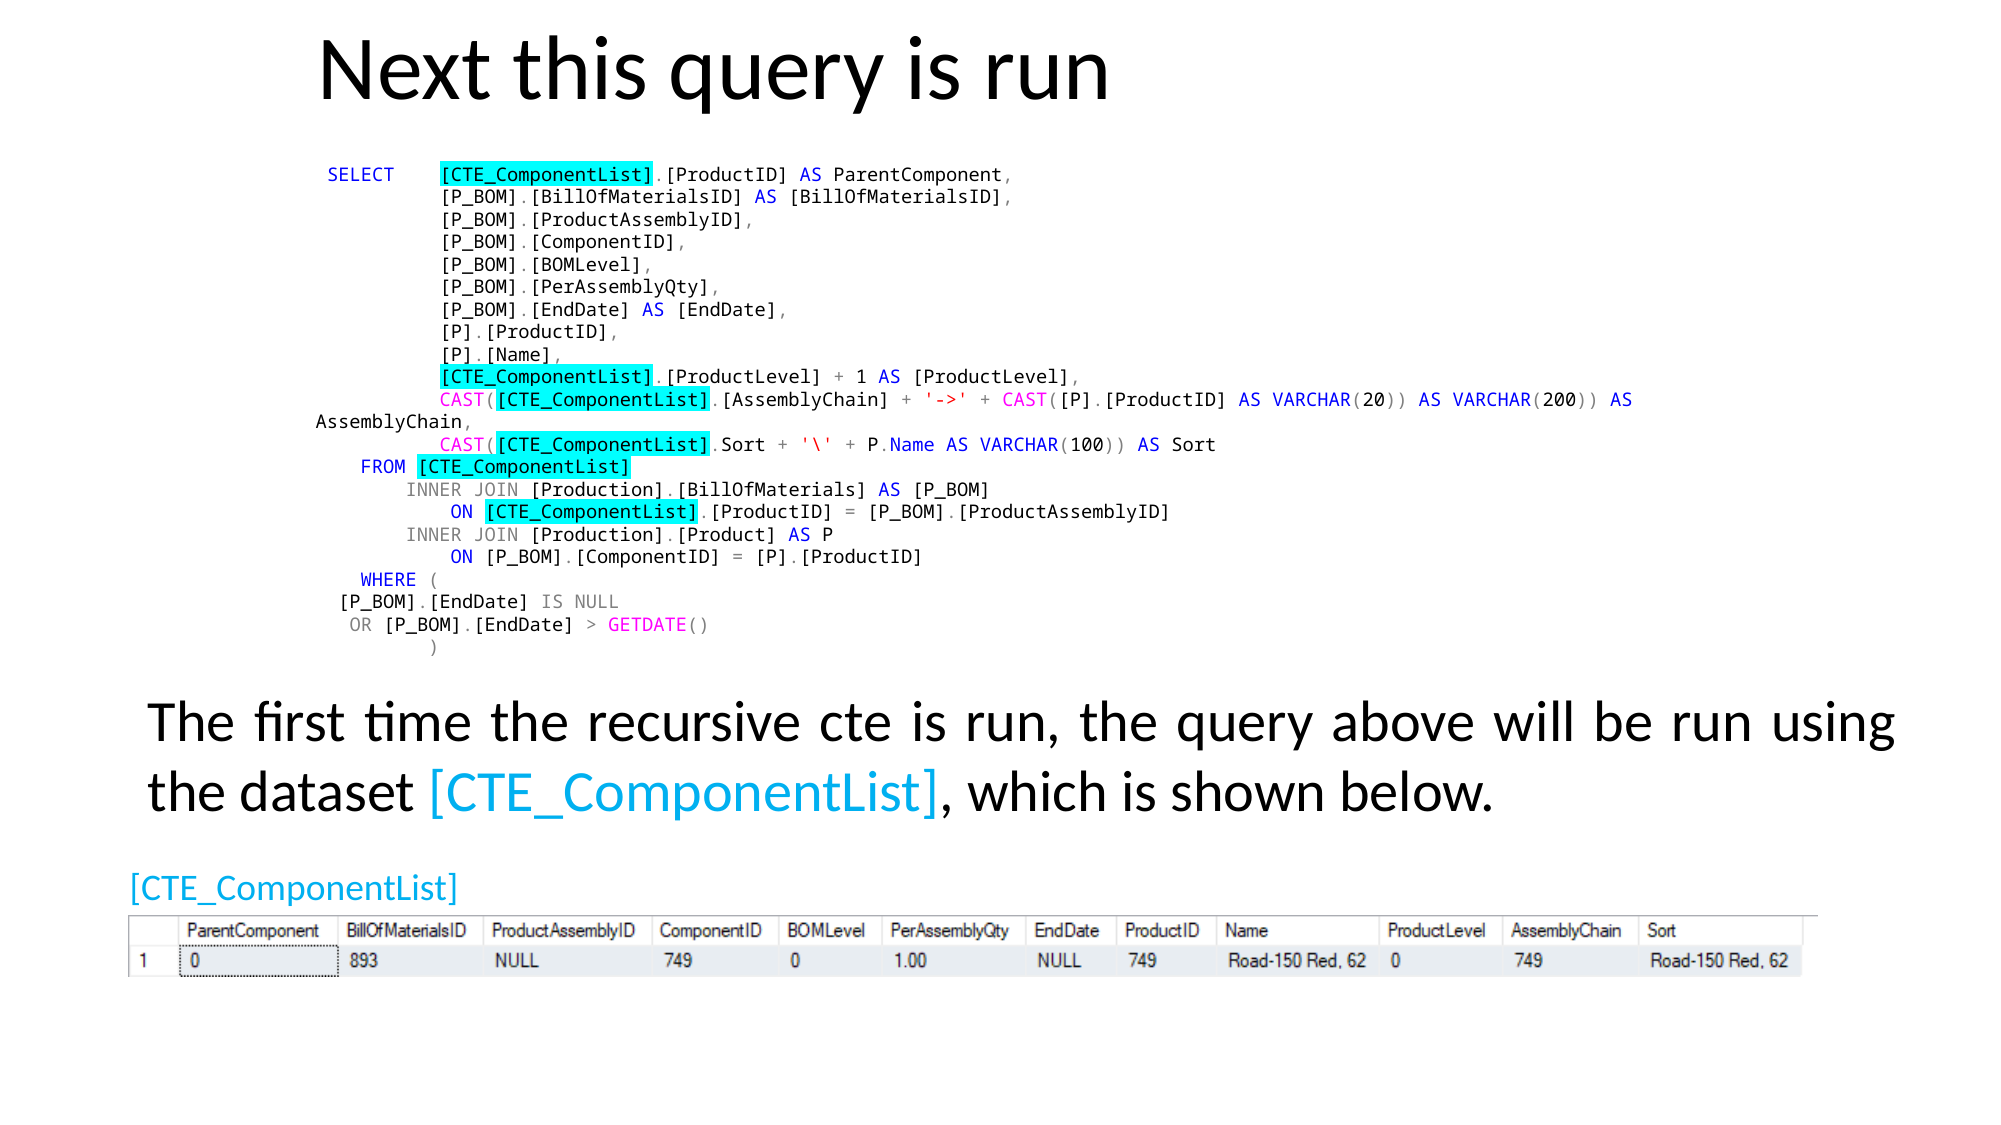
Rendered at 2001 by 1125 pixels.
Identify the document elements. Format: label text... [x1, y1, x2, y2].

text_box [112, 855, 1818, 977]
text_box Next this query is run [302, 0, 1129, 125]
text_box The first time the recursive cte is run, the query above will be run using the dataset [CTE_ComponentList], which is shown below. [132, 676, 1913, 831]
text_box SELECT [CTE_ComponentList].[ProductID] AS ParentComponent, [P_BOM].[BillOfMaterialsID] AS [BillOfMaterialsID], [P_BOM].[ProductAssemblyID], [P_BOM].[ComponentID], [P_BOM].[BOMLevel], [P_BOM].[PerAssemblyQty], [P_BOM].[EndDate] AS [EndDate], [P].[ProductID], [P].[Name], [CTE_ComponentList].[ProductLevel] + 1 AS [ProductLevel], CAST([CTE_ComponentList].[AssemblyChain] + '->' + CAST([P].[ProductID] AS VARCHAR(20)) AS VARCHAR(200)) AS AssemblyChain, CAST([CTE_ComponentList].Sort + '\' + P.Name AS VARCHAR(100)) AS Sort FROM [CTE_ComponentList] INNER JOIN [Production].[BillOfMaterials] AS [P_BOM] ON [CTE_ComponentList].[ProductID] = [P_BOM].[ProductAssemblyID] INNER JOIN [Production].[Product] AS P ON [P_BOM].[ComponentID] = [P].[ProductID] WHERE ( [P_BOM].[EndDate] IS NULL OR [P_BOM].[EndDate] > GETDATE() ) [300, 154, 1767, 665]
